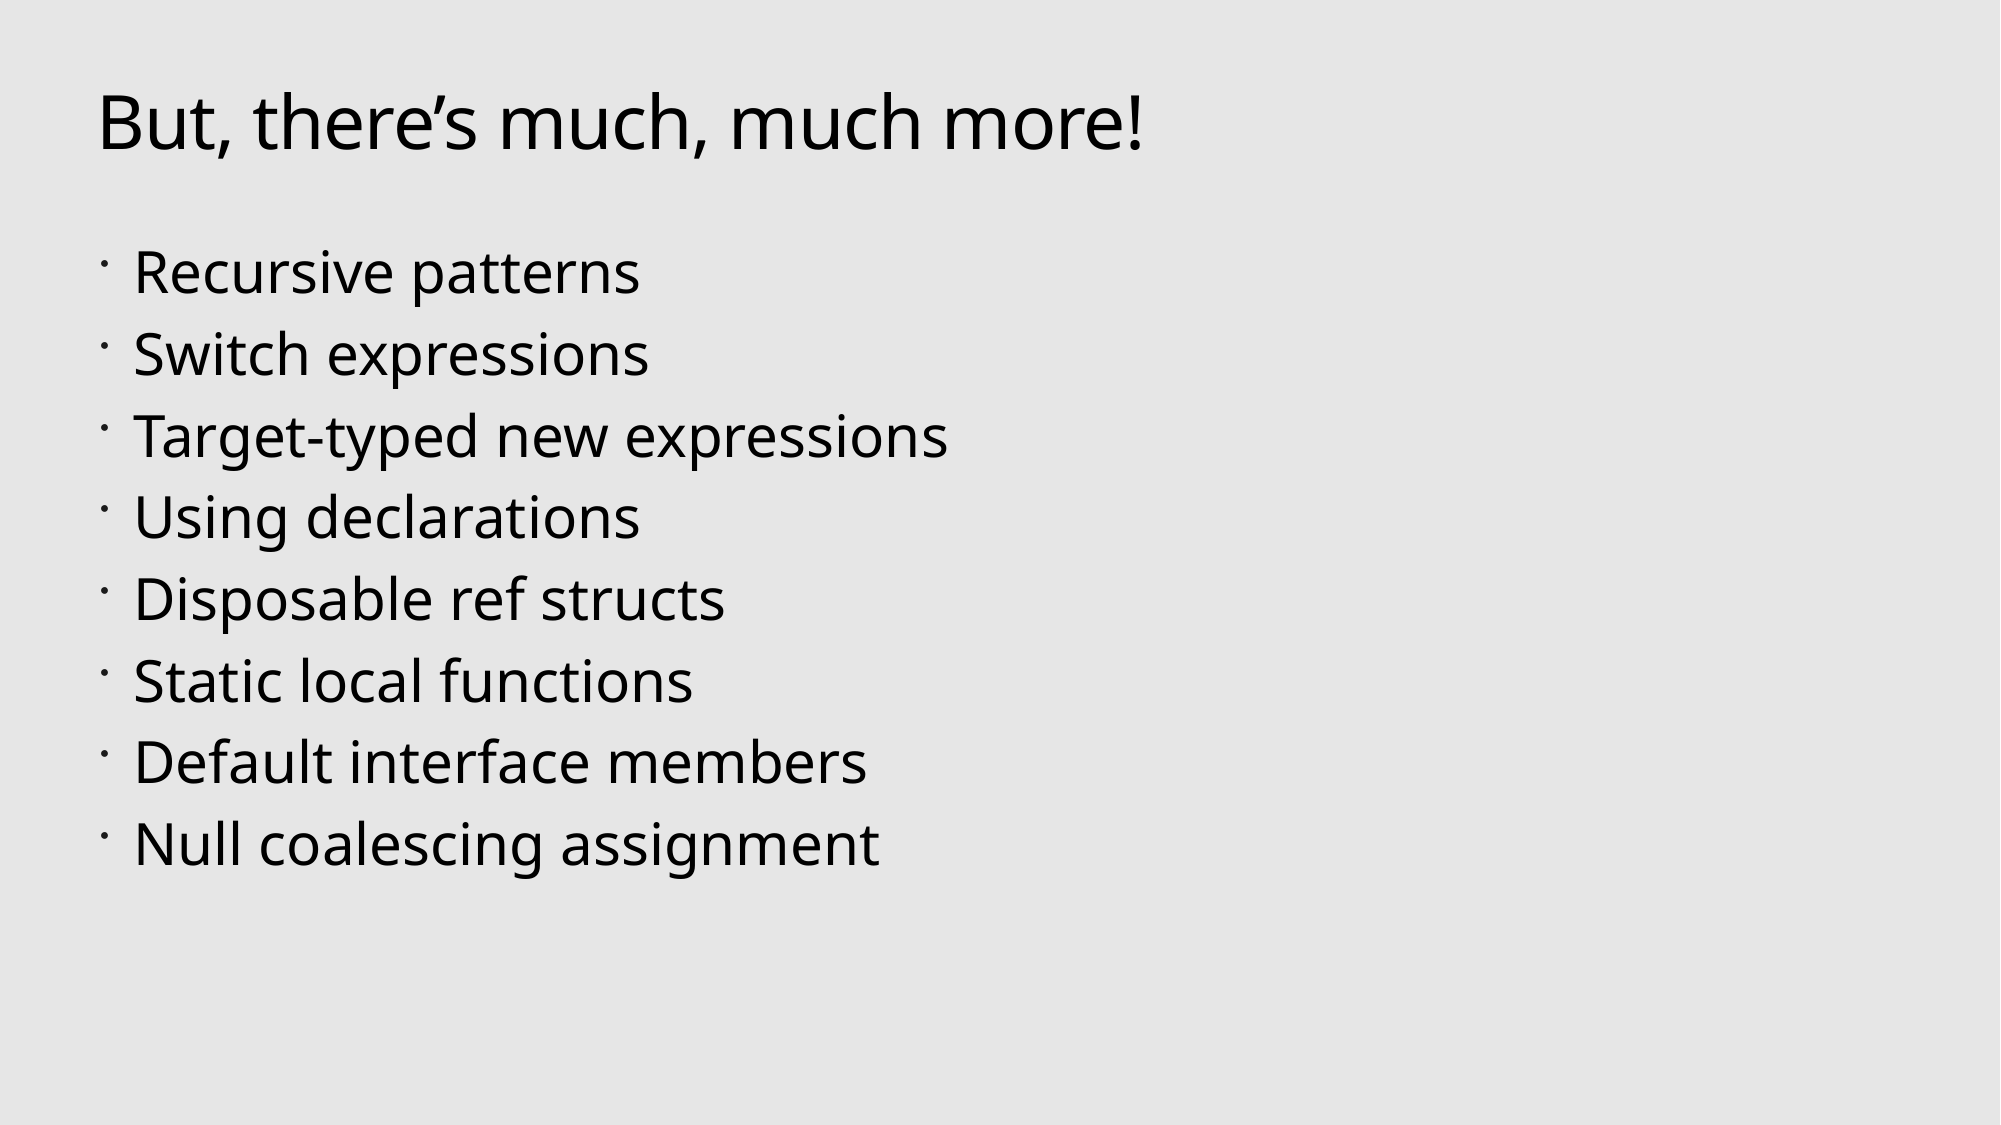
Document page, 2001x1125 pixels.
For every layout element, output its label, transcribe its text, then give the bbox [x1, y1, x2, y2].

title But, there’s much, much more! [96, 75, 1904, 166]
list Recursive patterns Switch expressions Target-typed new expressions Using declarations Disposable ref structs Static local functions Default interface members Null coalescing assignment [95, 235, 1904, 900]
